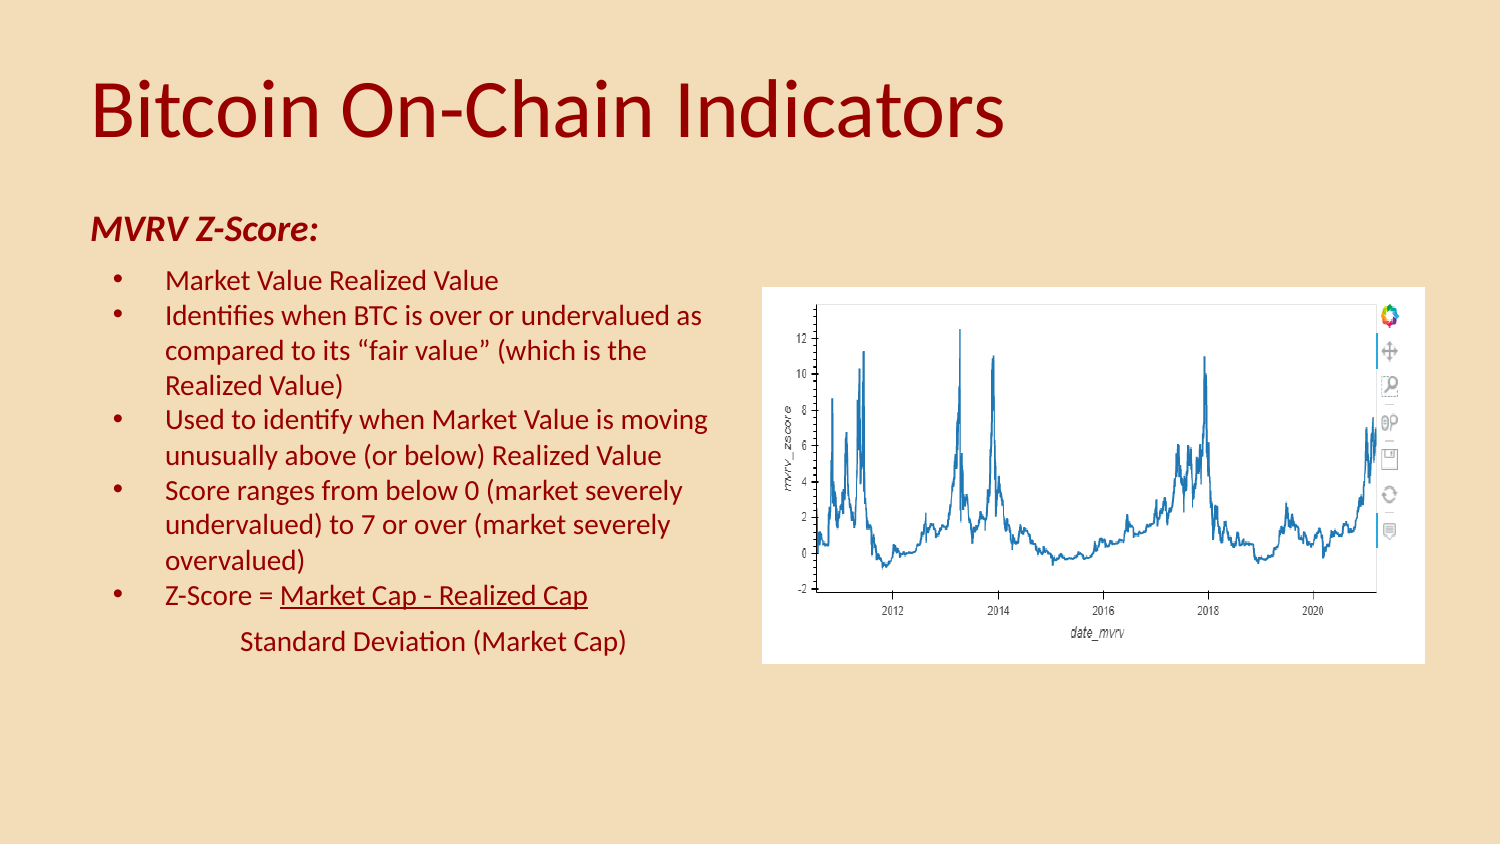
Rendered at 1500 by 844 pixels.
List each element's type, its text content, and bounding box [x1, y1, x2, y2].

list MVRV Z-Score: Market Value Realized Value Identifies when BTC is over or undervalued as compared to its “fair value” (which is the Realized Value) Used to identify when Market Value is moving unusually above (or below) Realized Value Score ranges from below 0 (market severely undervalued) to 7 or over (market severely overvalued) Z-Score = Market Cap - Realized Cap Standard Deviation (Market Cap) [75, 196, 738, 754]
picture [762, 286, 1426, 664]
title Bitcoin On-Chain Indicators [75, 33, 1425, 175]
